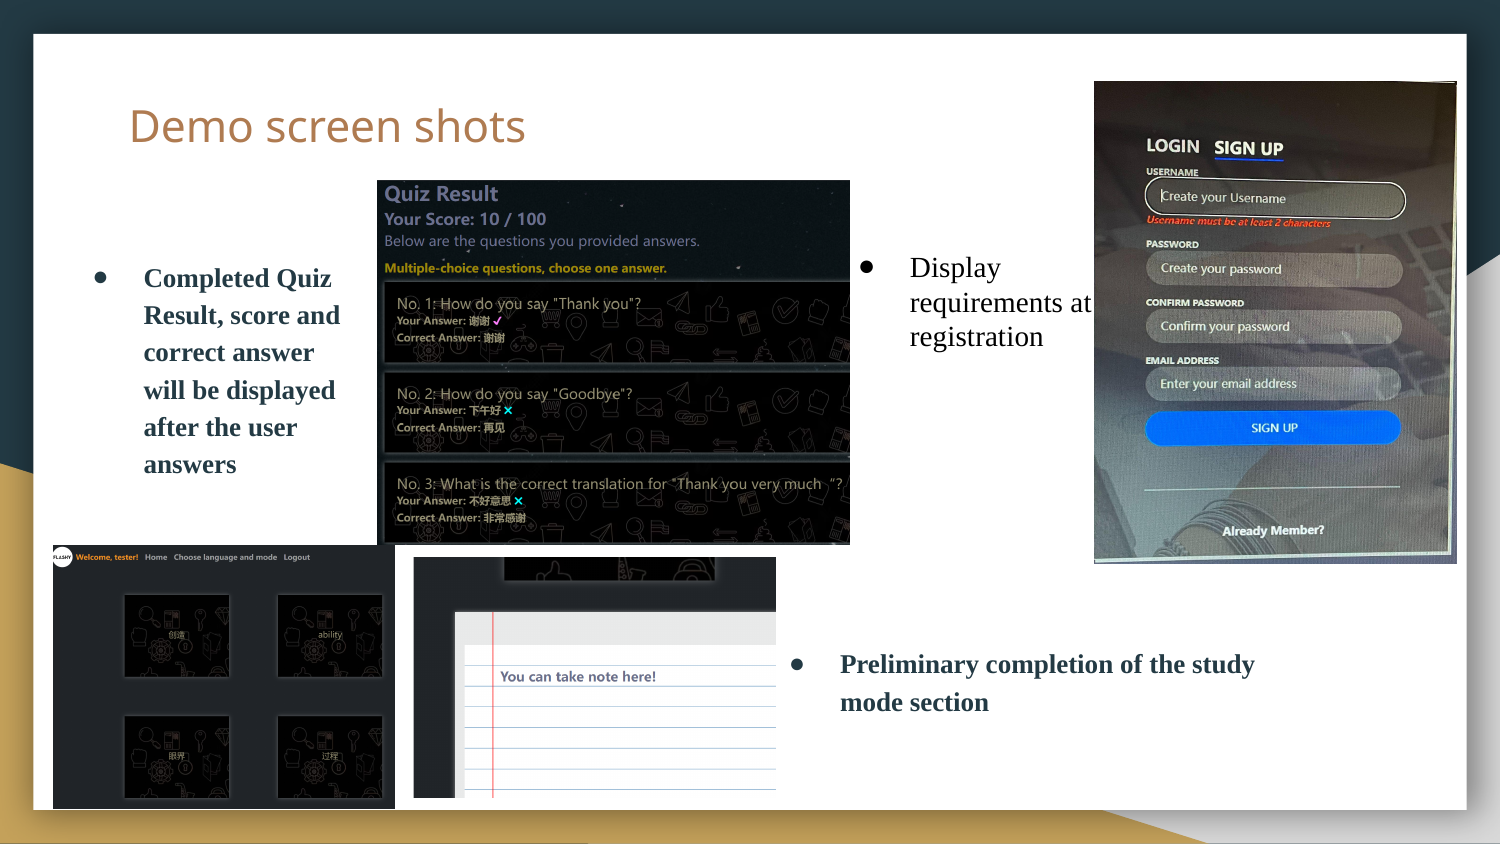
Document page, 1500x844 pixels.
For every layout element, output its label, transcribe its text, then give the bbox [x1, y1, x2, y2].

title Demo screen shots [113, 83, 1089, 167]
text_box Preliminary completion of the study mode section [781, 626, 1315, 732]
picture [413, 557, 777, 798]
picture [1093, 80, 1457, 565]
picture [53, 179, 850, 810]
text_box Display requirements at registration [856, 232, 1088, 368]
list Completed Quiz Result, score and correct answer will be displayed after the user answers [53, 240, 372, 480]
